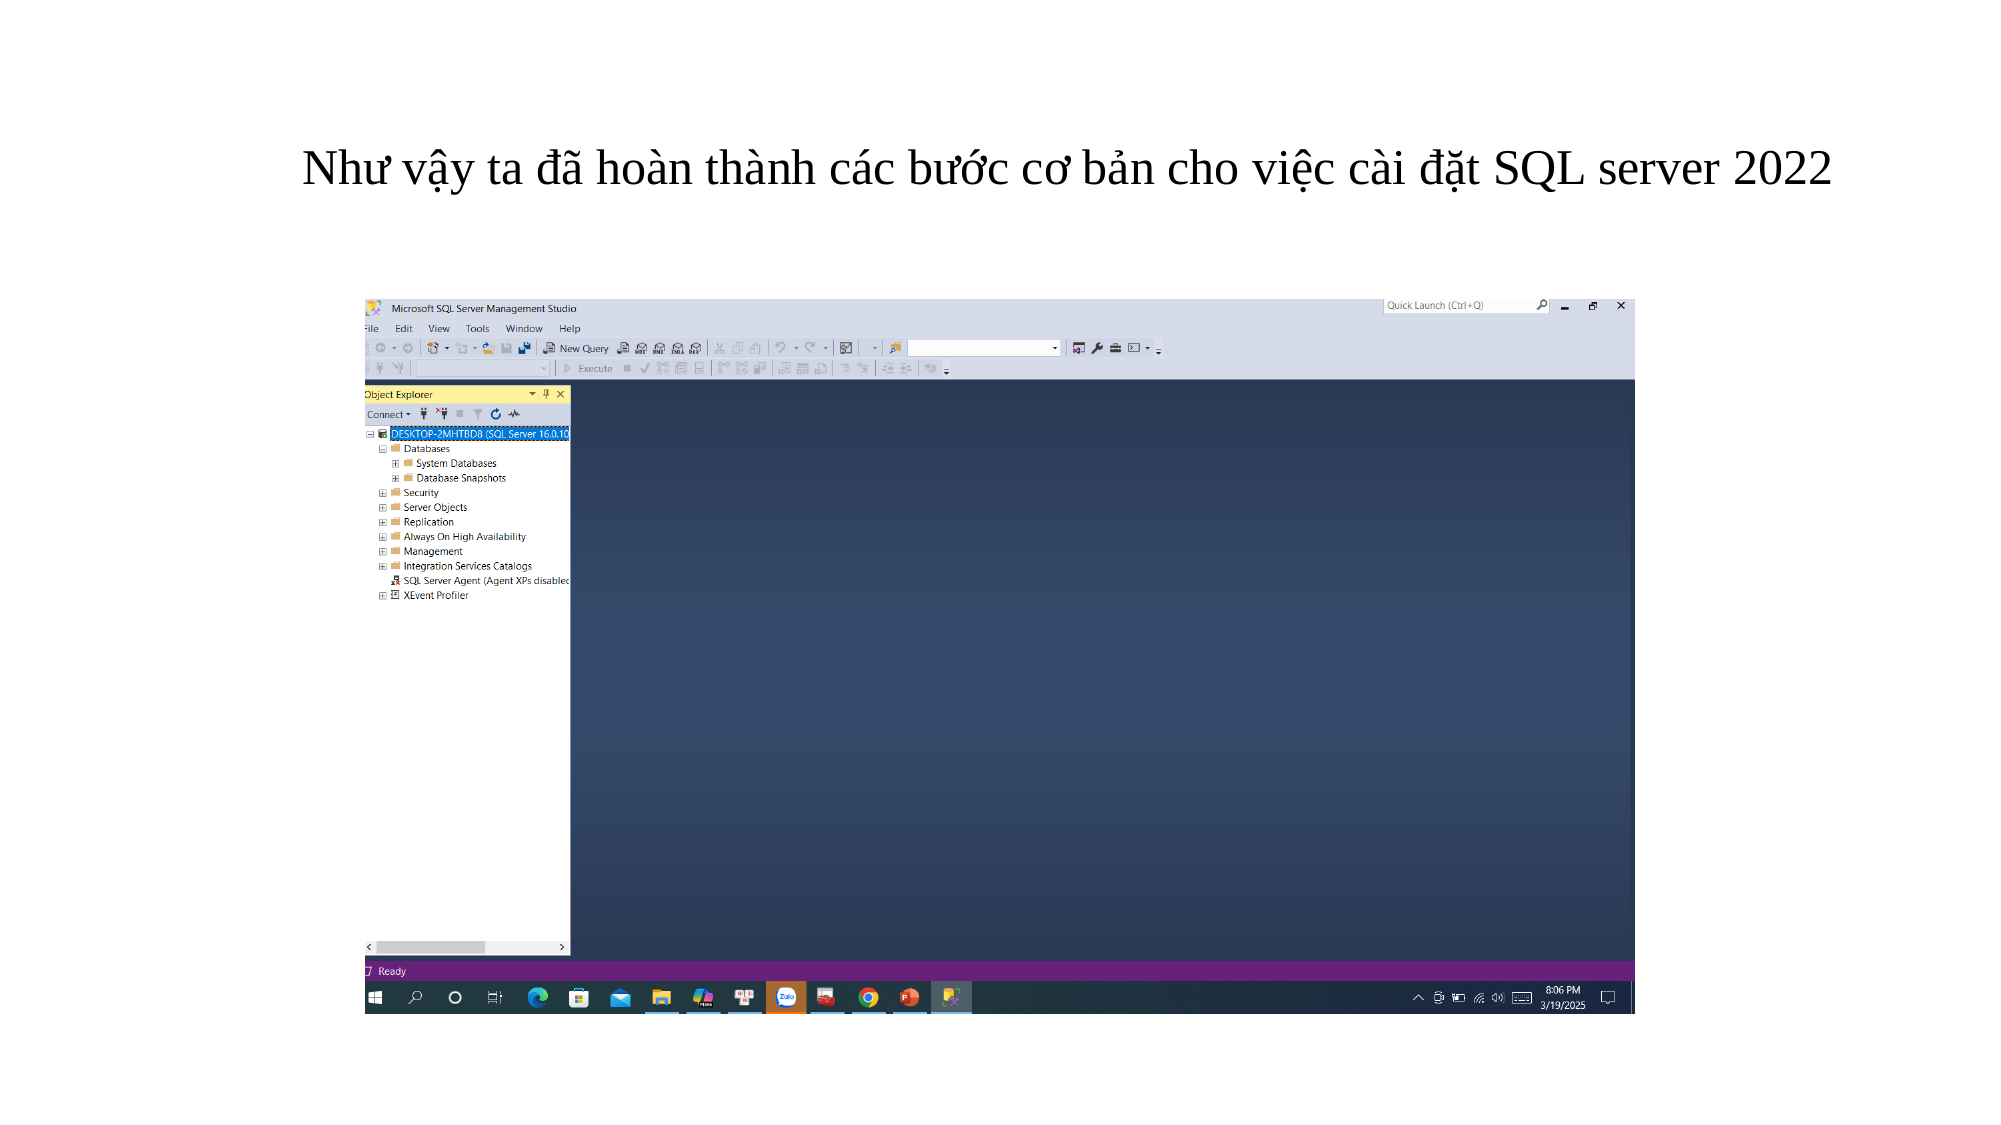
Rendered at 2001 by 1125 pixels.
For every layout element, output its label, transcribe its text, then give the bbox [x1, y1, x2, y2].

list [365, 299, 1635, 1014]
title Như vậy ta đã hoàn thành các bước cơ bản cho việc cài đặt SQL server 2022 [137, 59, 1863, 278]
